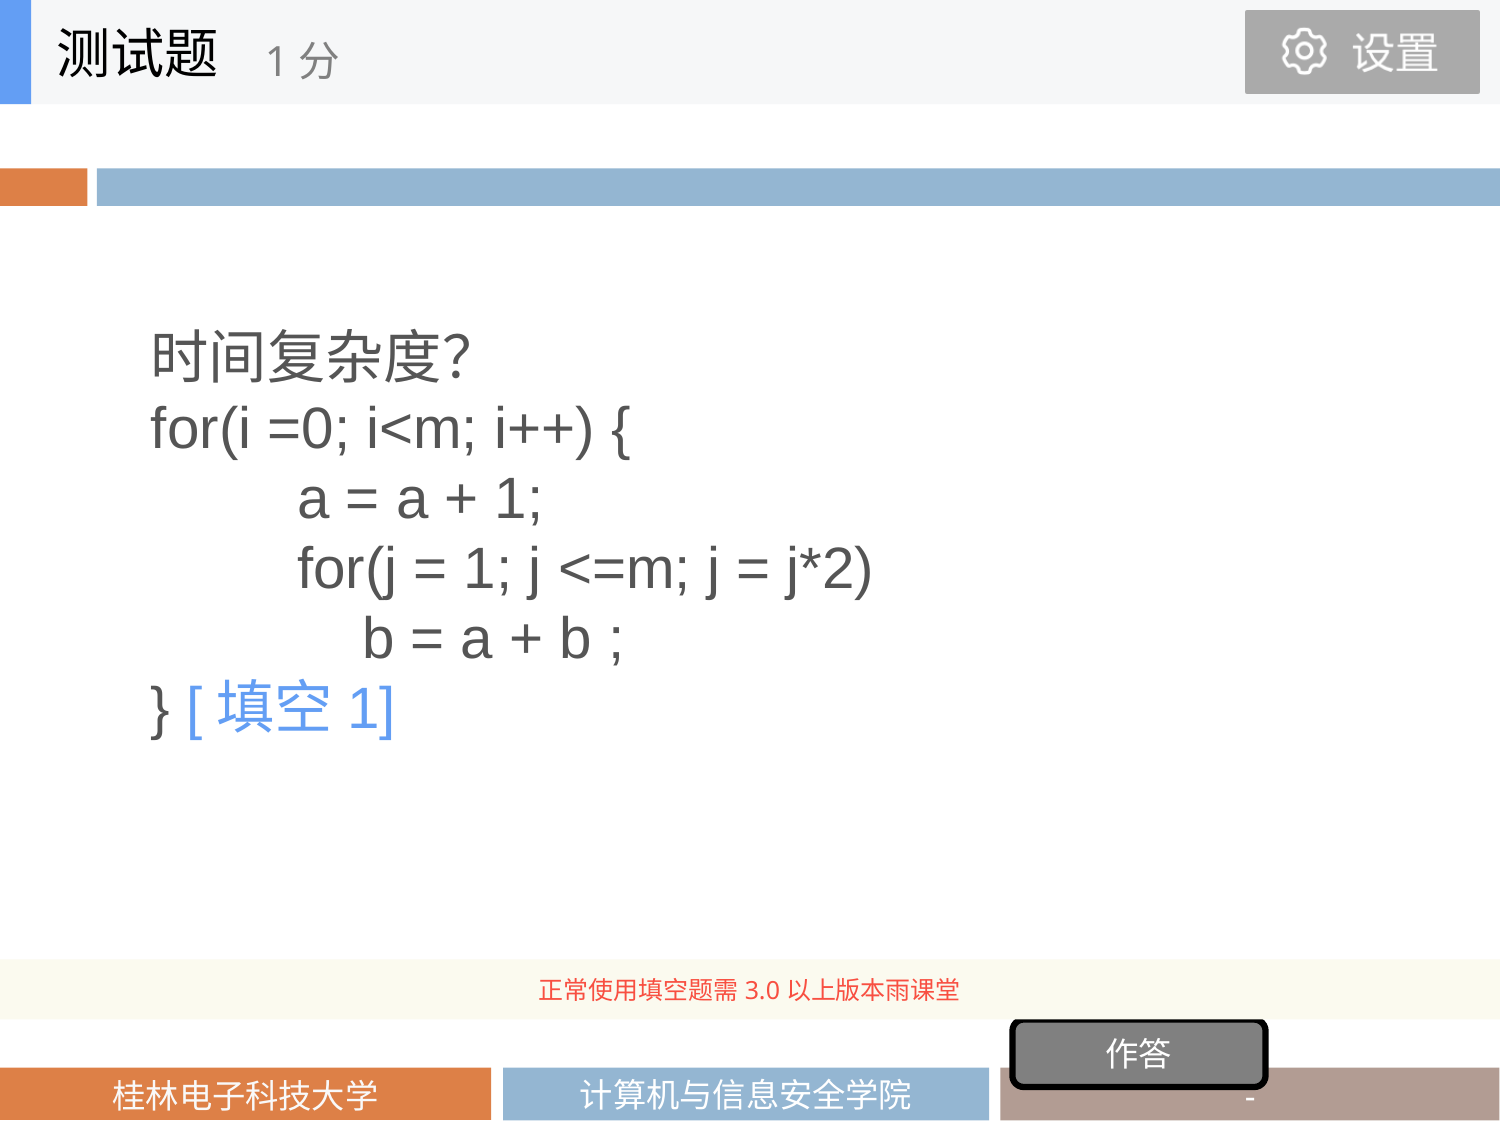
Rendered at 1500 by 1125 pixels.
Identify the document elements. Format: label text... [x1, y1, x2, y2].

picture [1245, 10, 1480, 94]
text_box 时间复杂度？ for(i =0; i<m; i++) { a = a + 1; for(j = 1; j <=m; j = j*2) b = a + b ; } [填空1] [136, 268, 1336, 792]
text_box 作答 [1012, 1020, 1266, 1088]
text_box 正常使用填空题需3.0以上版本雨课堂 [0, 959, 1500, 1020]
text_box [0, 0, 1500, 105]
